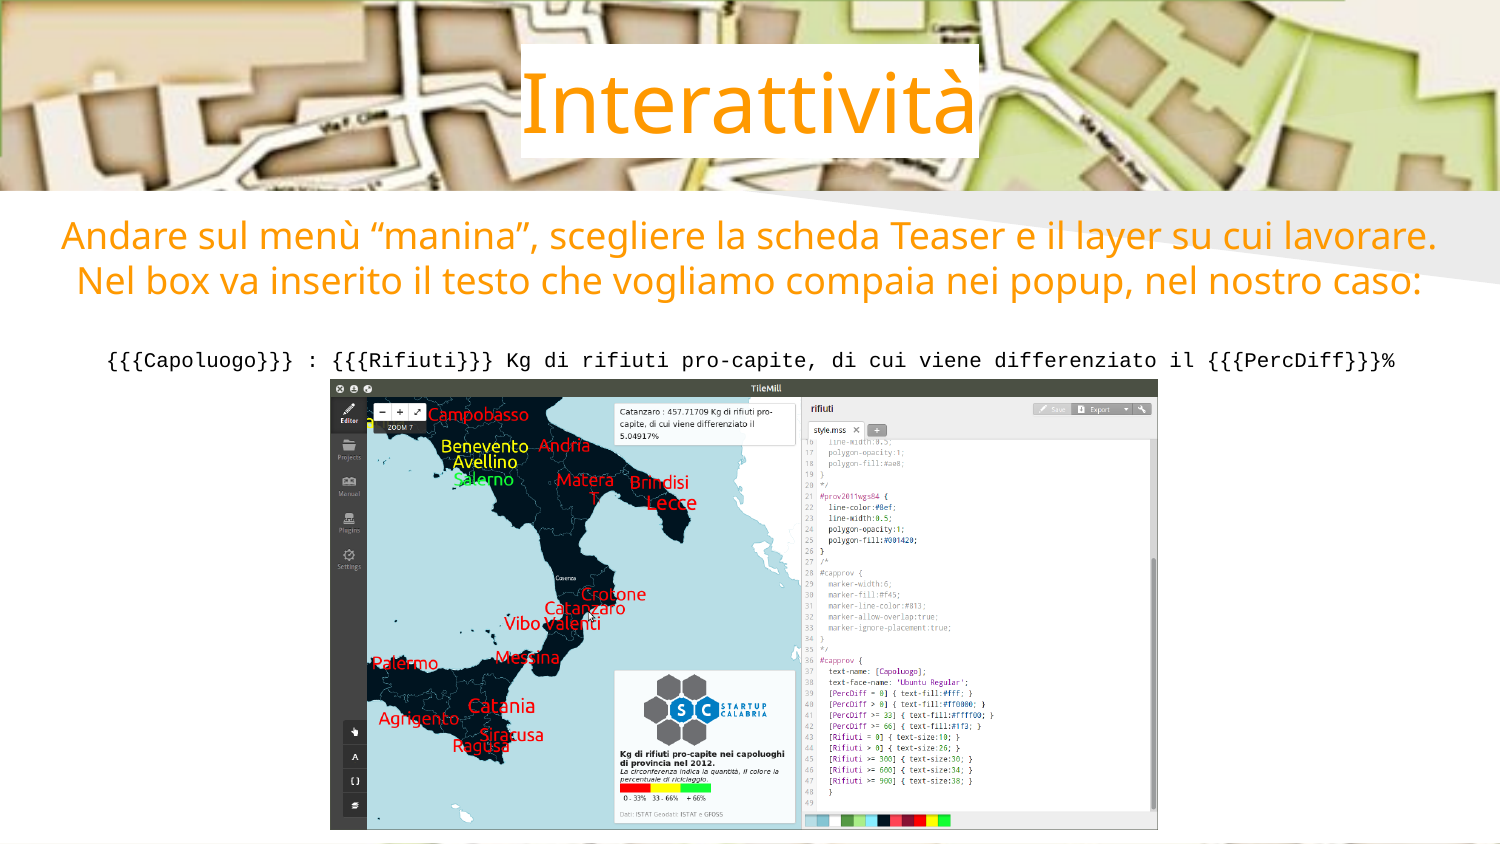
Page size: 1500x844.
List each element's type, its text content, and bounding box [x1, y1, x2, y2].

picture [329, 379, 1158, 830]
text_box Andare sul menù “manina”, scegliere la scheda Teaser e il layer su cui lavorare. Nel box va inserito il testo che vogliamo compaia nei popup, nel nostro caso: {{{Capoluogo}}} : {{{Rifiuti}}} Kg di rifiuti pro-capite, di cui viene differenziato il {{{PercDiff}}}% [38, 196, 1462, 380]
text_box Interattività [51, 34, 1450, 171]
picture [0, 0, 1500, 190]
